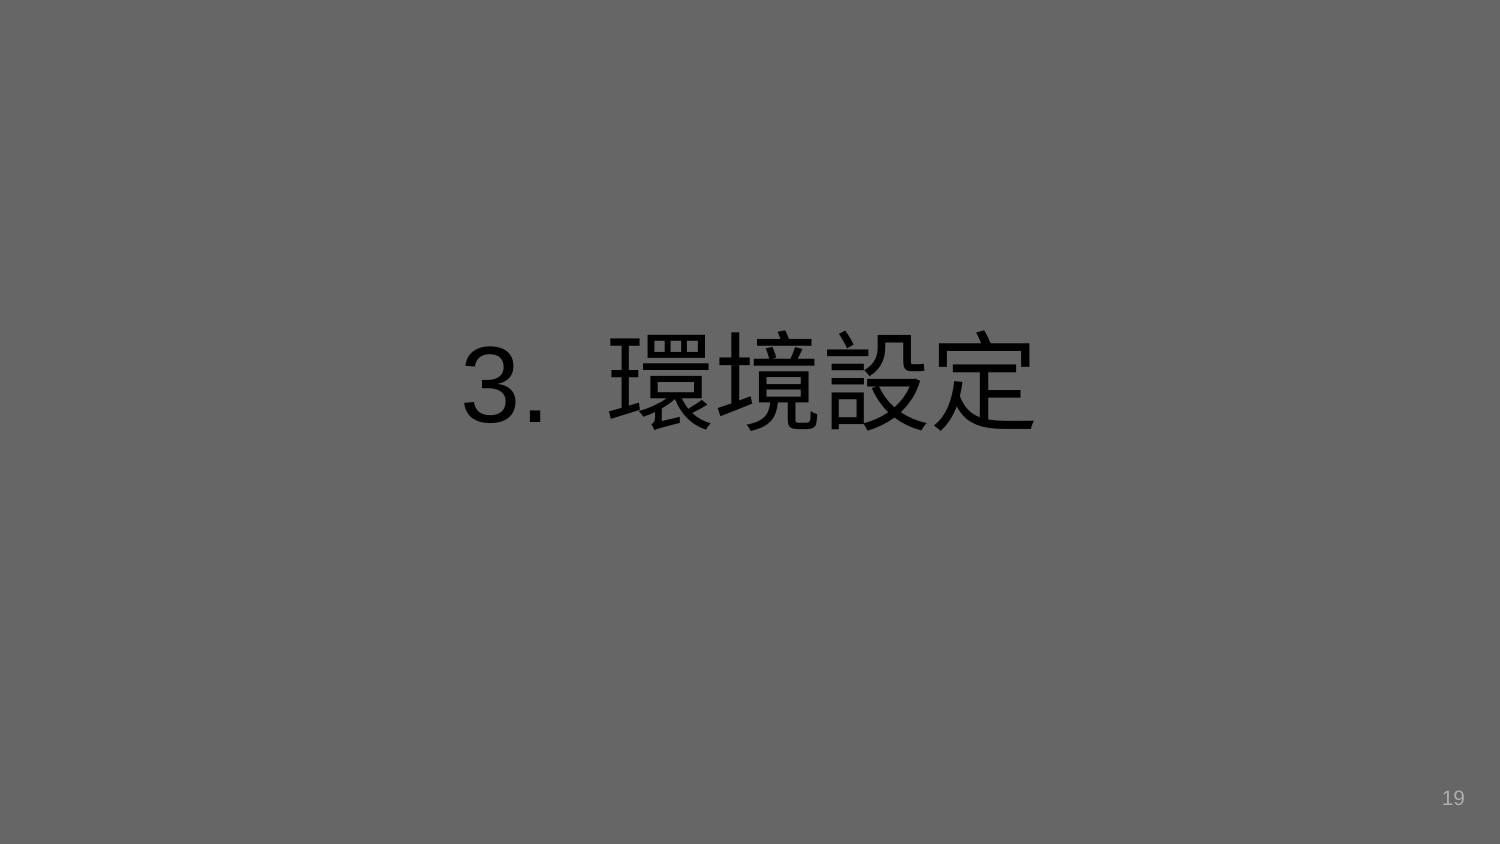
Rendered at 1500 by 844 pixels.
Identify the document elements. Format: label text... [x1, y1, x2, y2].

slide_number ‹#› [1389, 764, 1480, 830]
title 3. 環境設定 [51, 122, 1449, 459]
